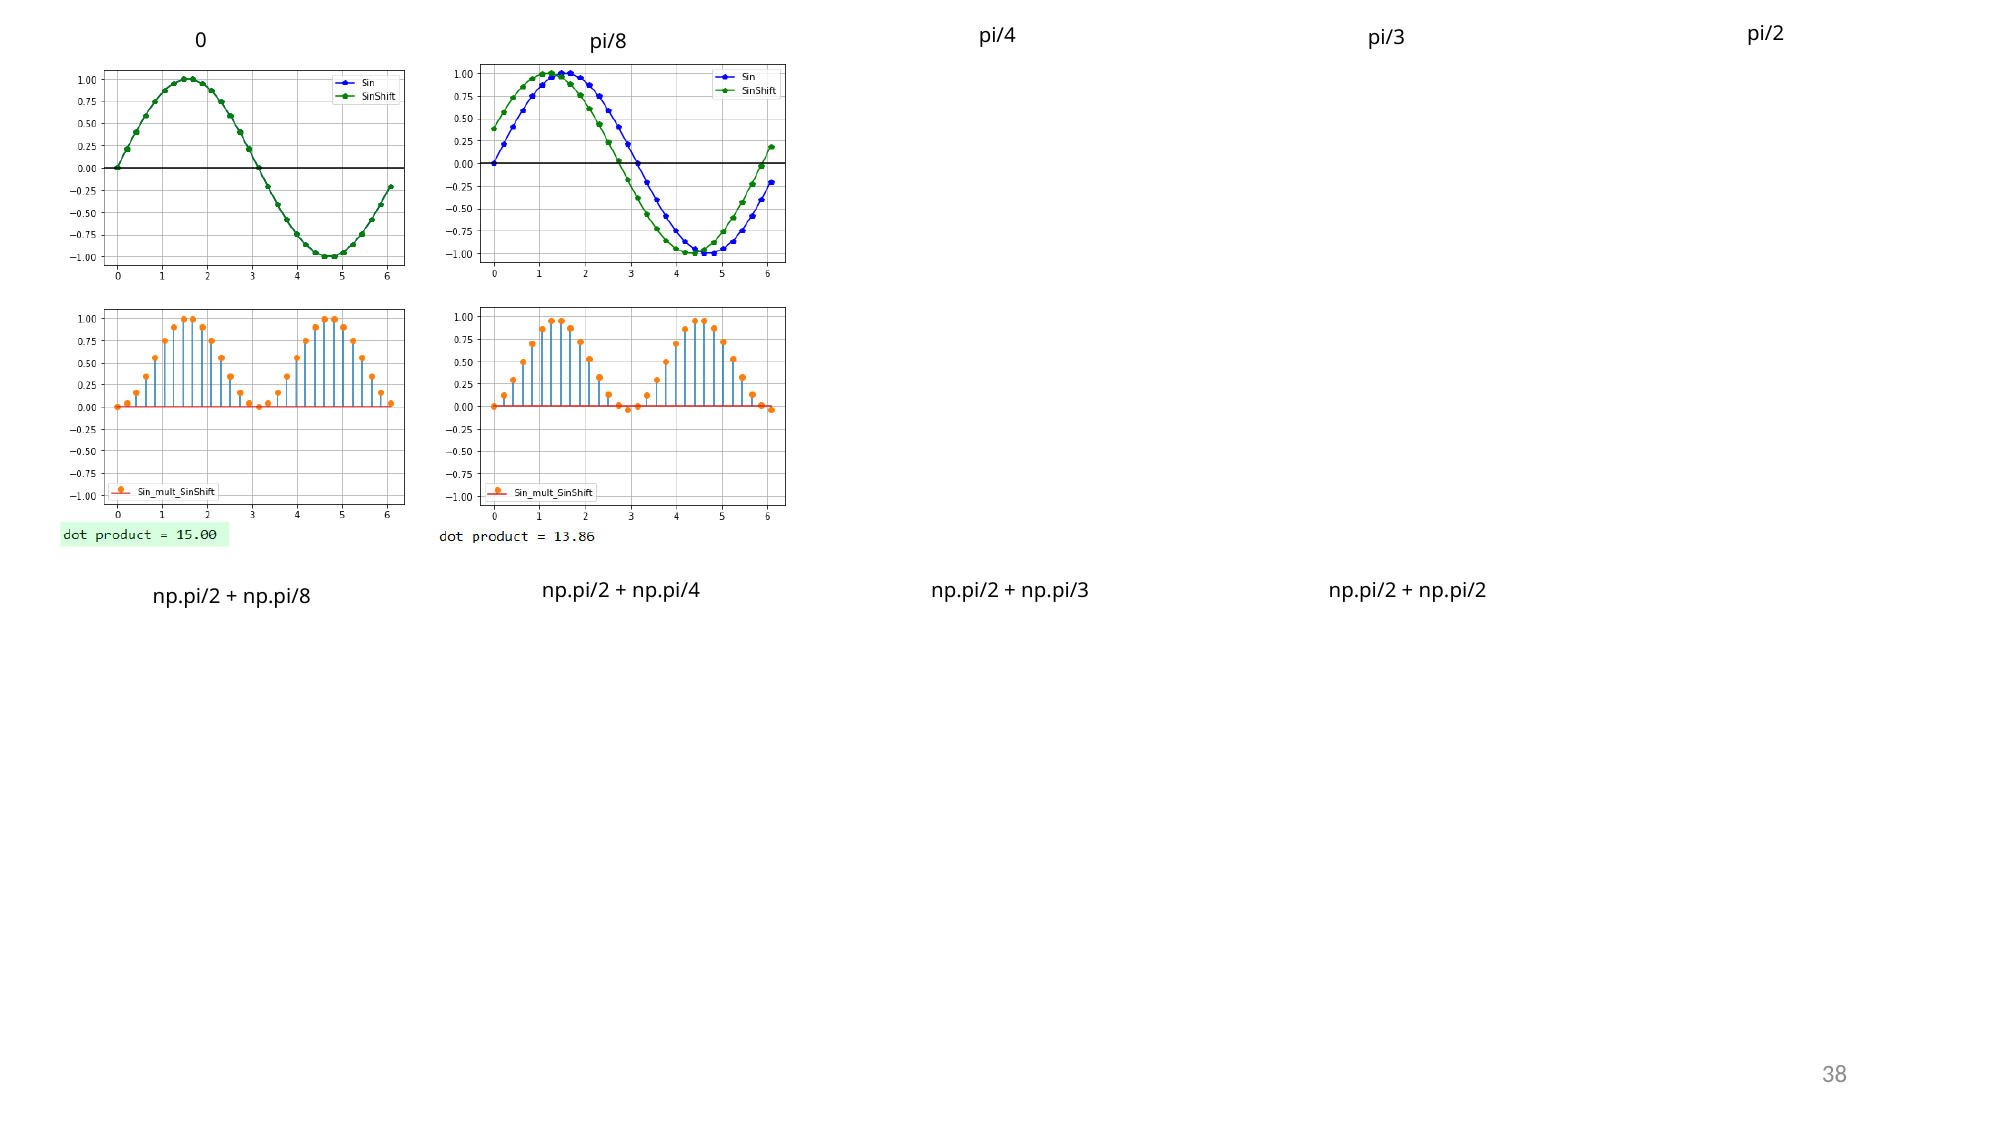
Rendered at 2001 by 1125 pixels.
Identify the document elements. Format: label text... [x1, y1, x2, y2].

text_box np.pi/2 + np.pi/4 [478, 572, 764, 610]
picture [61, 59, 408, 544]
text_box pi/3 [1246, 19, 1532, 57]
slide_number 38 [1412, 1042, 1863, 1103]
text_box np.pi/2 + np.pi/8 [89, 578, 374, 616]
text_box np.pi/2 + np.pi/2 [1247, 572, 1569, 610]
text_box np.pi/2 + np.pi/3 [867, 572, 1153, 610]
picture [435, 59, 787, 544]
title 0 [61, 22, 346, 59]
text_box pi/8 [468, 23, 753, 59]
text_box [59, 521, 230, 548]
text_box pi/4 [857, 17, 1143, 55]
text_box pi/2 [1626, 15, 1911, 53]
